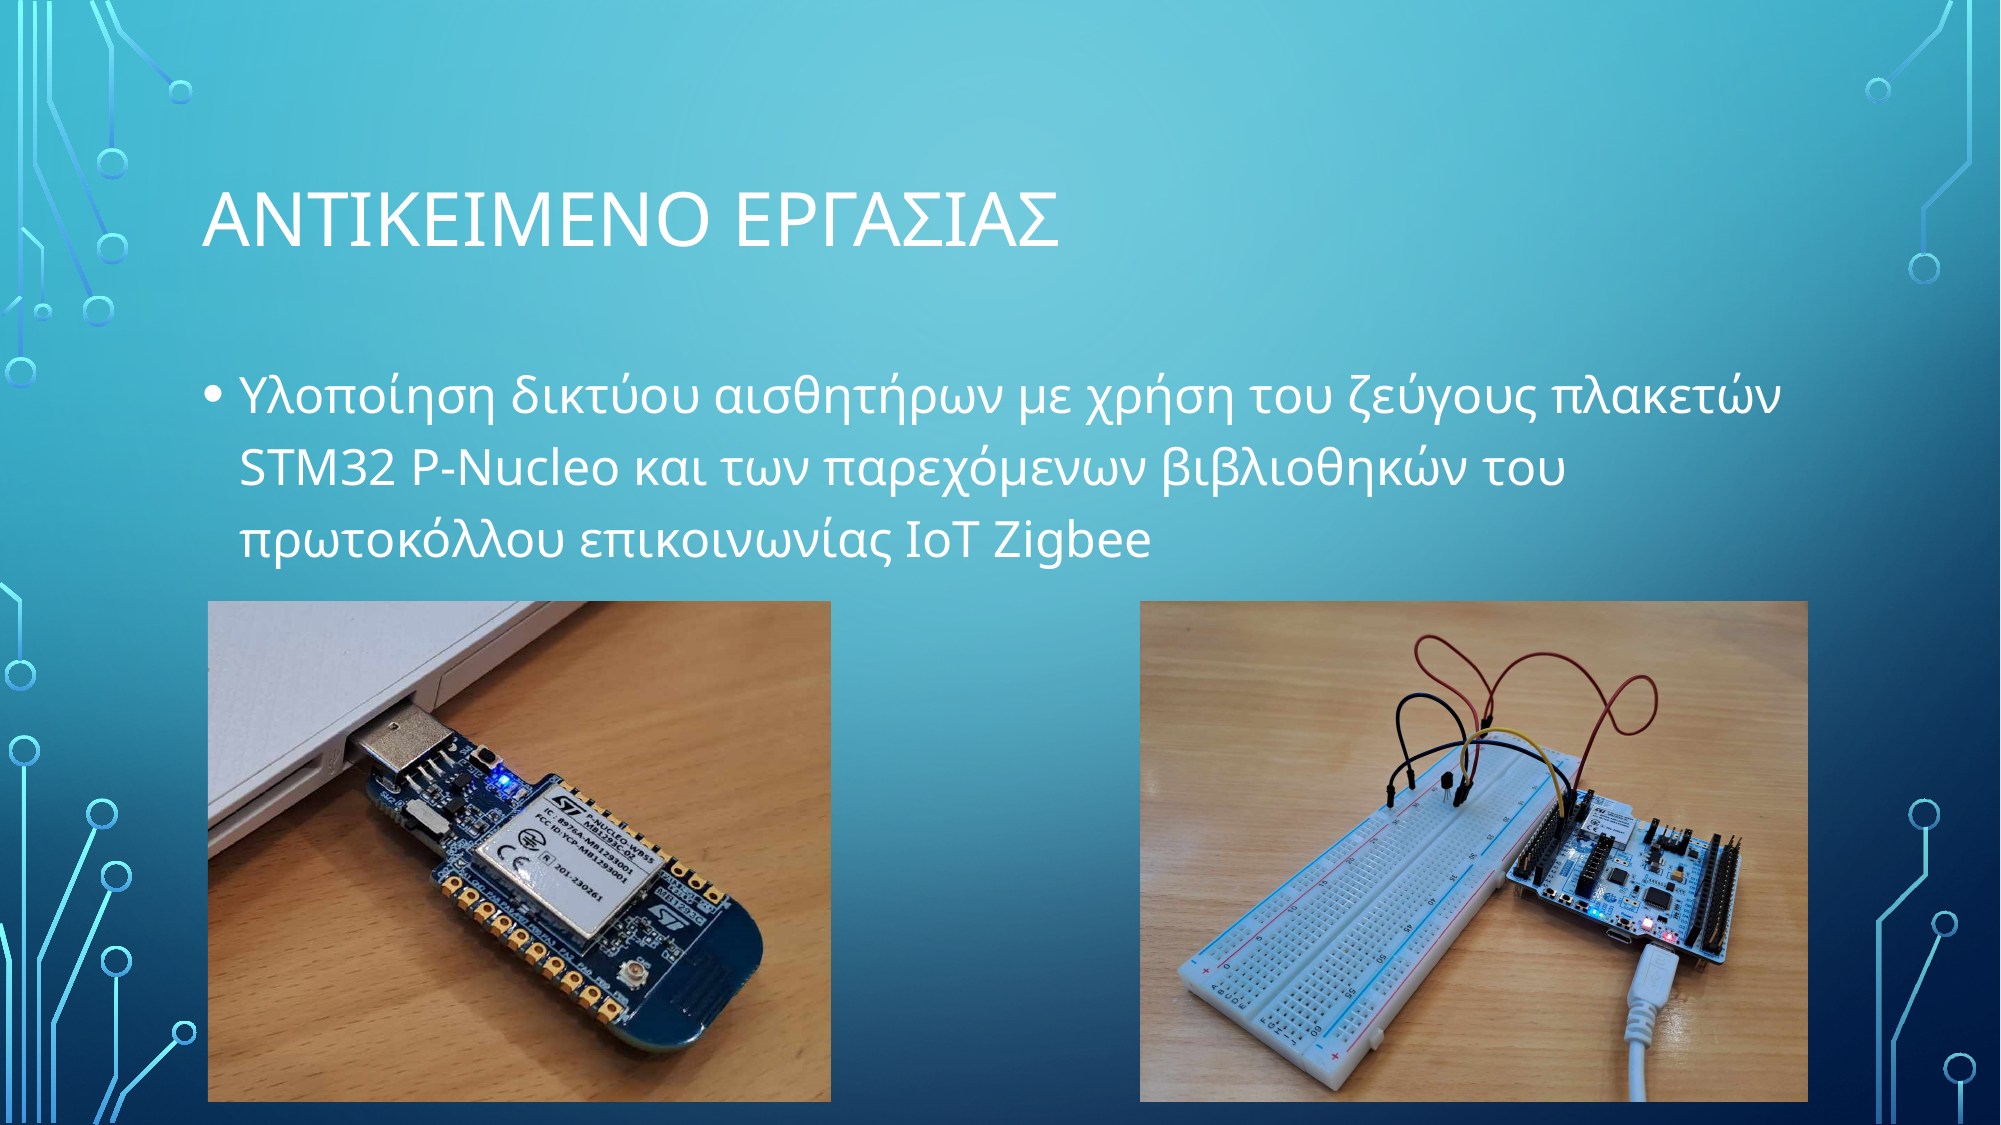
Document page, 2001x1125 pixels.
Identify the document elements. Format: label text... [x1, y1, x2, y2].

title Αντικειμενο εργασιασ [187, 101, 1813, 343]
picture [1140, 601, 1808, 1102]
picture [207, 601, 832, 1102]
list Υλοποίηση δικτύου αισθητήρων με χρήση του ζεύγους πλακετών STM32 P-Nucleo και των παρεχόμενων βιβλιοθηκών του πρωτοκόλλου επικοινωνίας IoT Zigbee [187, 343, 1813, 925]
